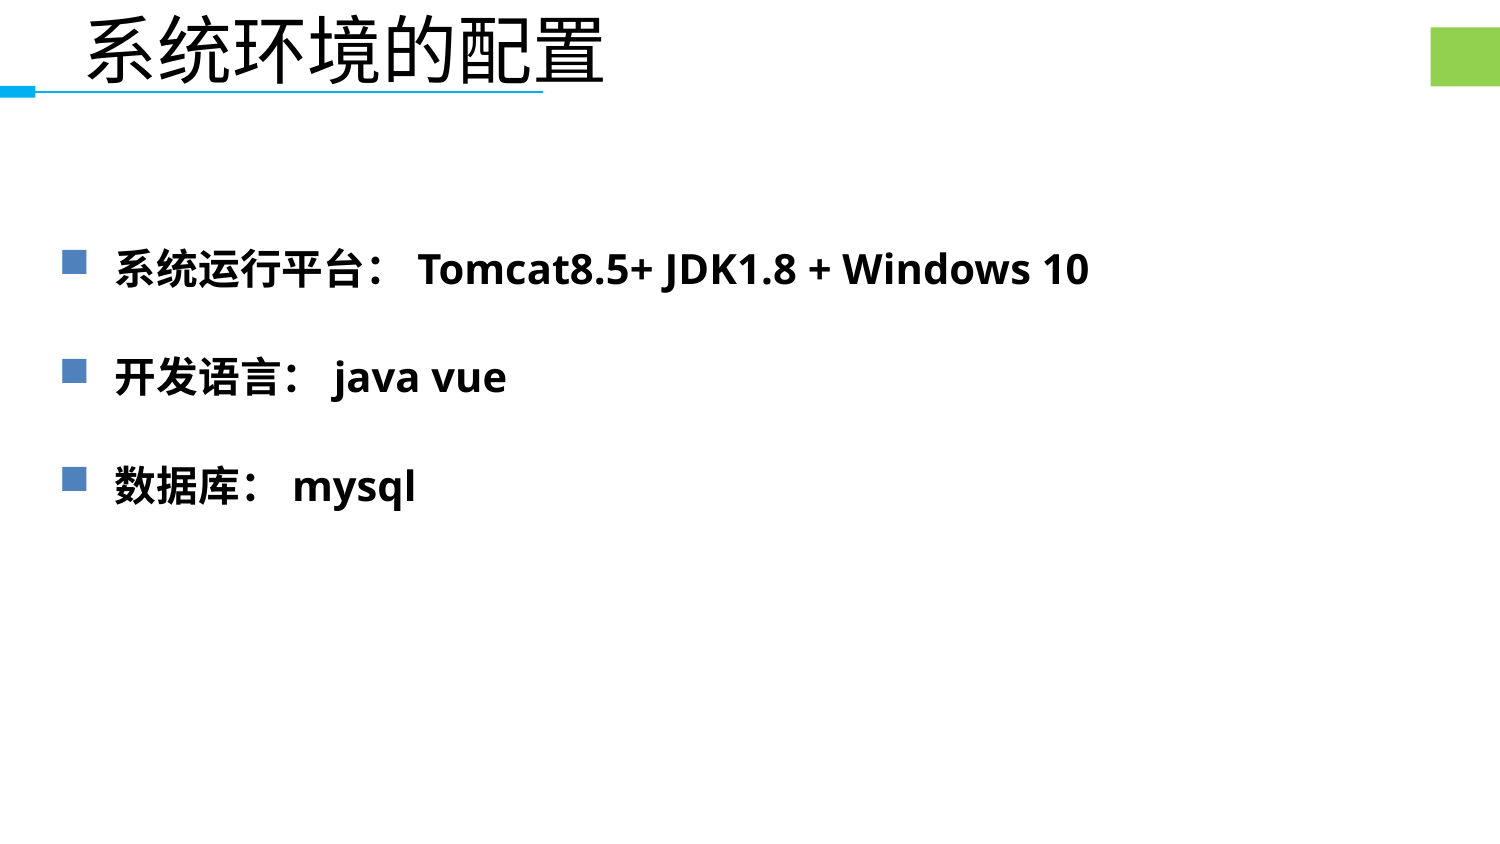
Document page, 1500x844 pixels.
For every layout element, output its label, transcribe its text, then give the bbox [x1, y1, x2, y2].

text_box 系统环境的配置 [67, 32, 680, 102]
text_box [1426, 25, 1500, 87]
text_box [0, 85, 36, 98]
text_box 系统运行平台：Tomcat8.5+ JDK1.8 + Windows 10 开发语言：java vue 数据库：mysql [44, 185, 1391, 791]
